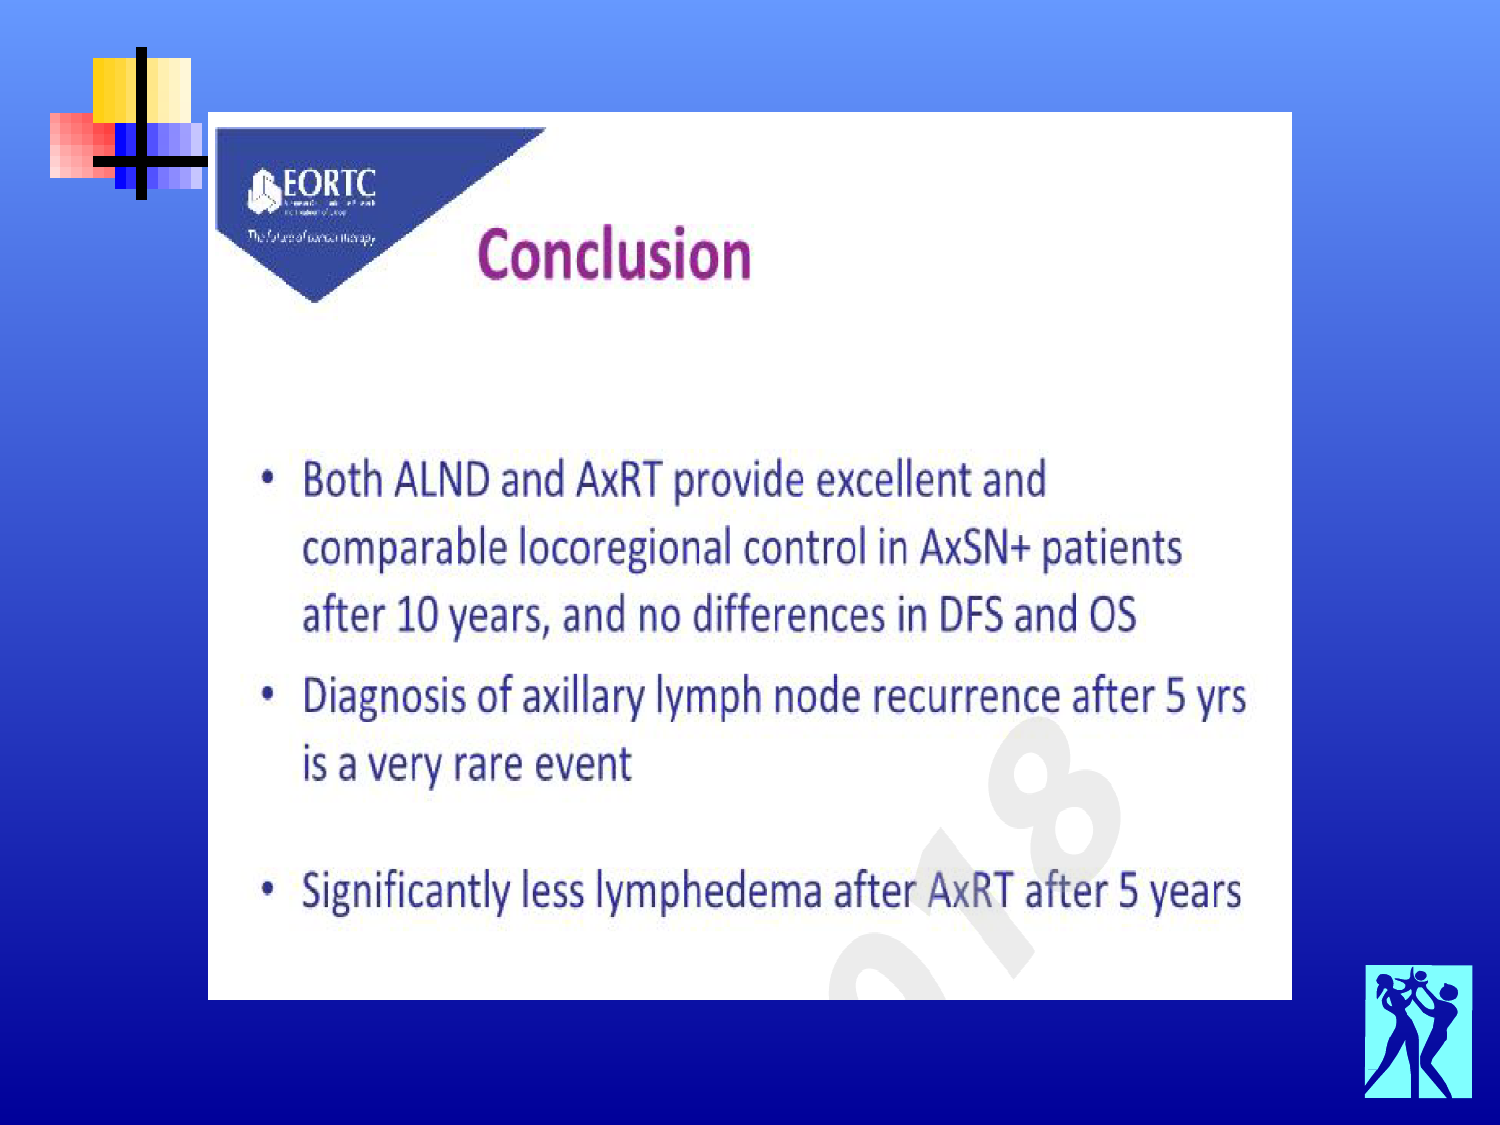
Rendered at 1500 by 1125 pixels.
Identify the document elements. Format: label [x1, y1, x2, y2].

list [208, 112, 1292, 1001]
picture [50, 37, 213, 200]
